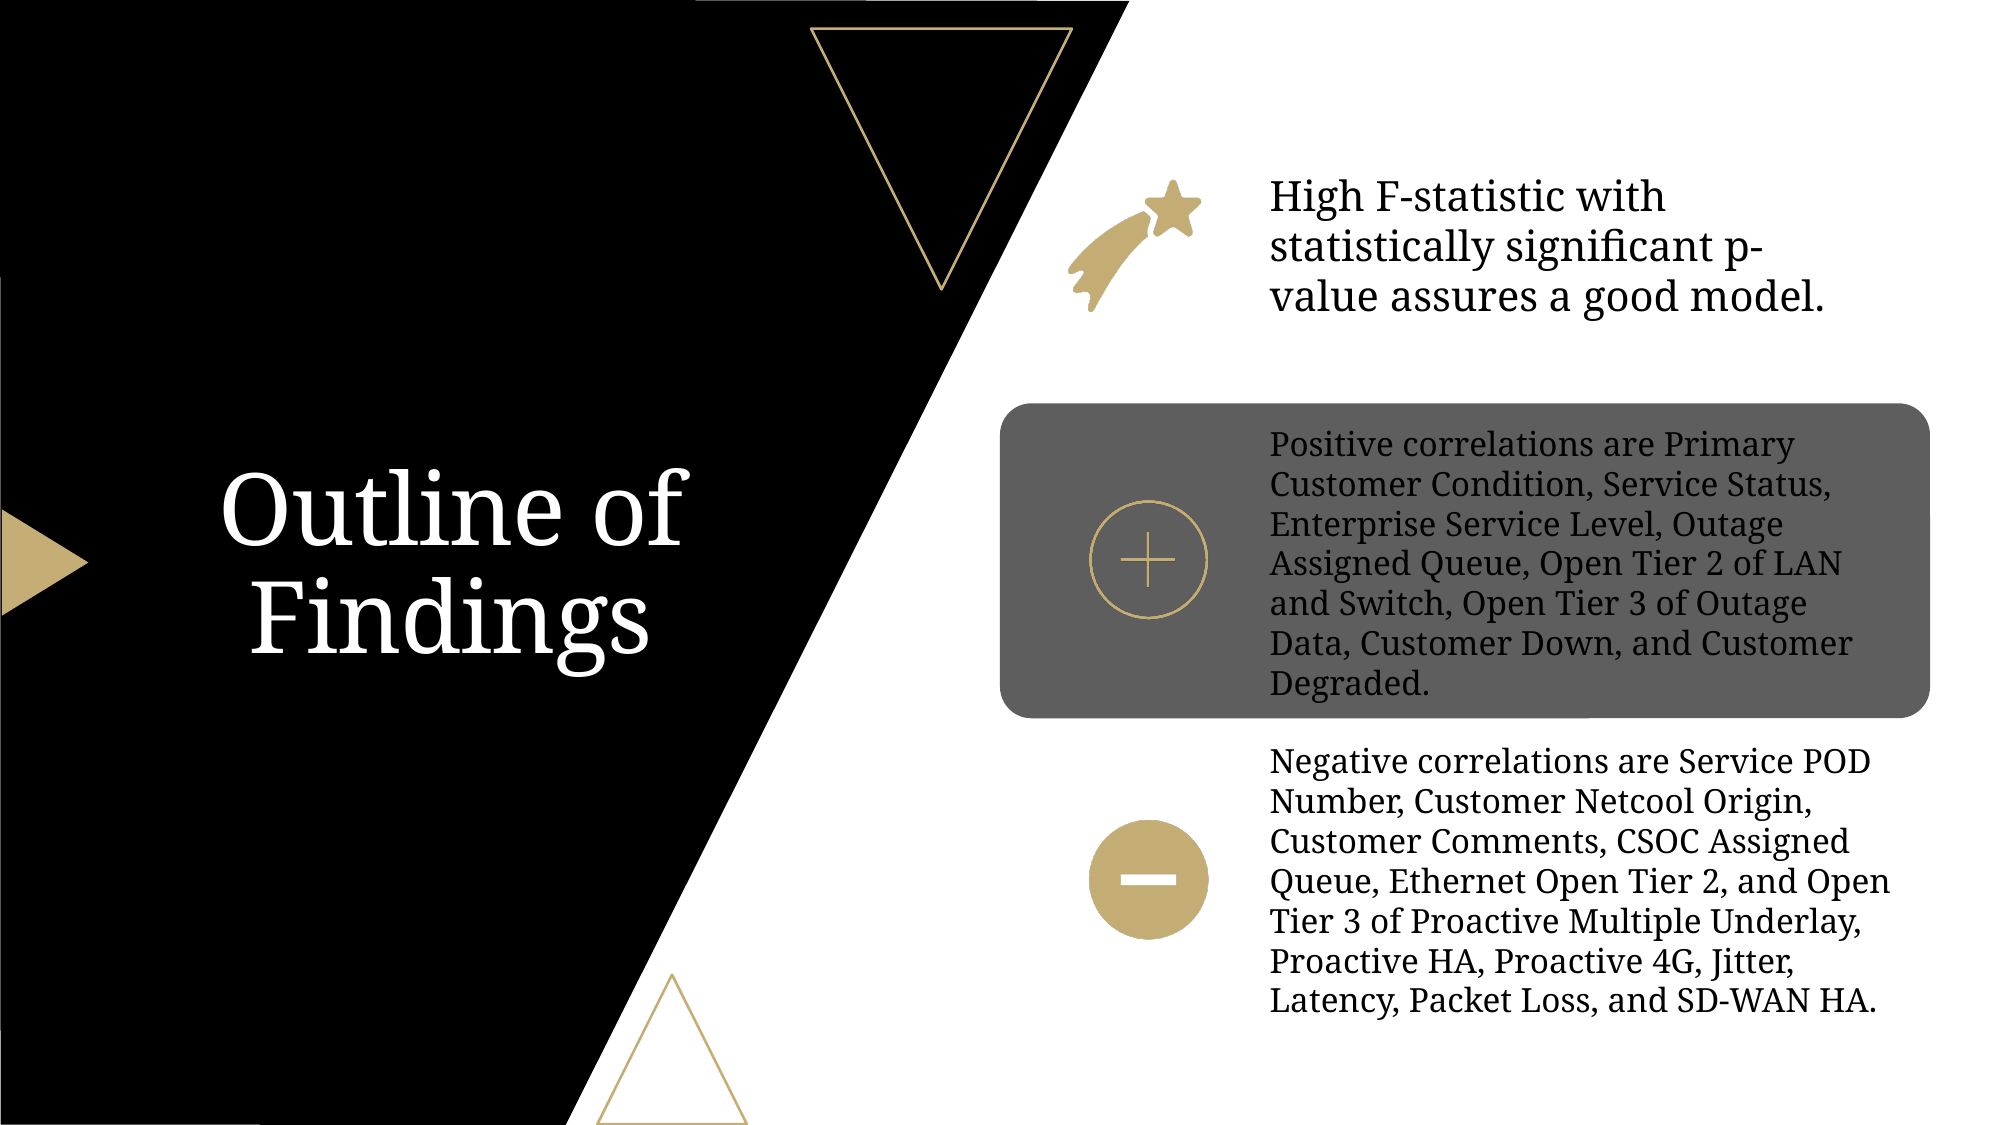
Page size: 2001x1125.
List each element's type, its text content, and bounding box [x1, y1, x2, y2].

title Outline of Findings [90, 320, 812, 814]
picture [1072, 804, 1224, 956]
picture [1072, 483, 1224, 635]
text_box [961, 117, 1944, 1008]
picture [1059, 169, 1211, 321]
